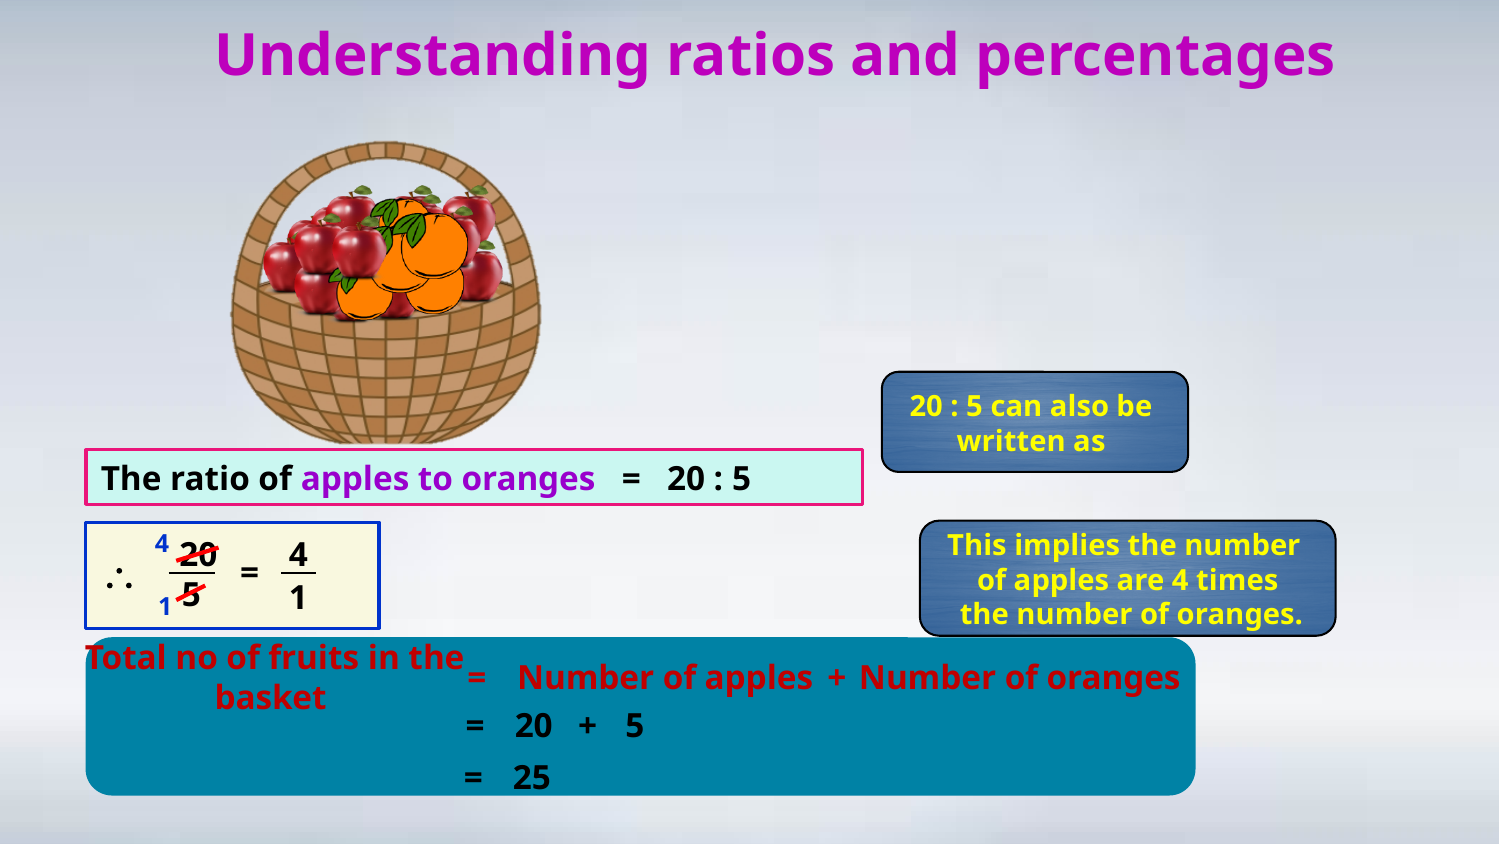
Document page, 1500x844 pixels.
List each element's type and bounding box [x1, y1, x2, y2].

text_box [82, 82, 663, 480]
text_box [175, 546, 220, 562]
text_box [175, 584, 206, 601]
picture [0, 0, 1499, 844]
